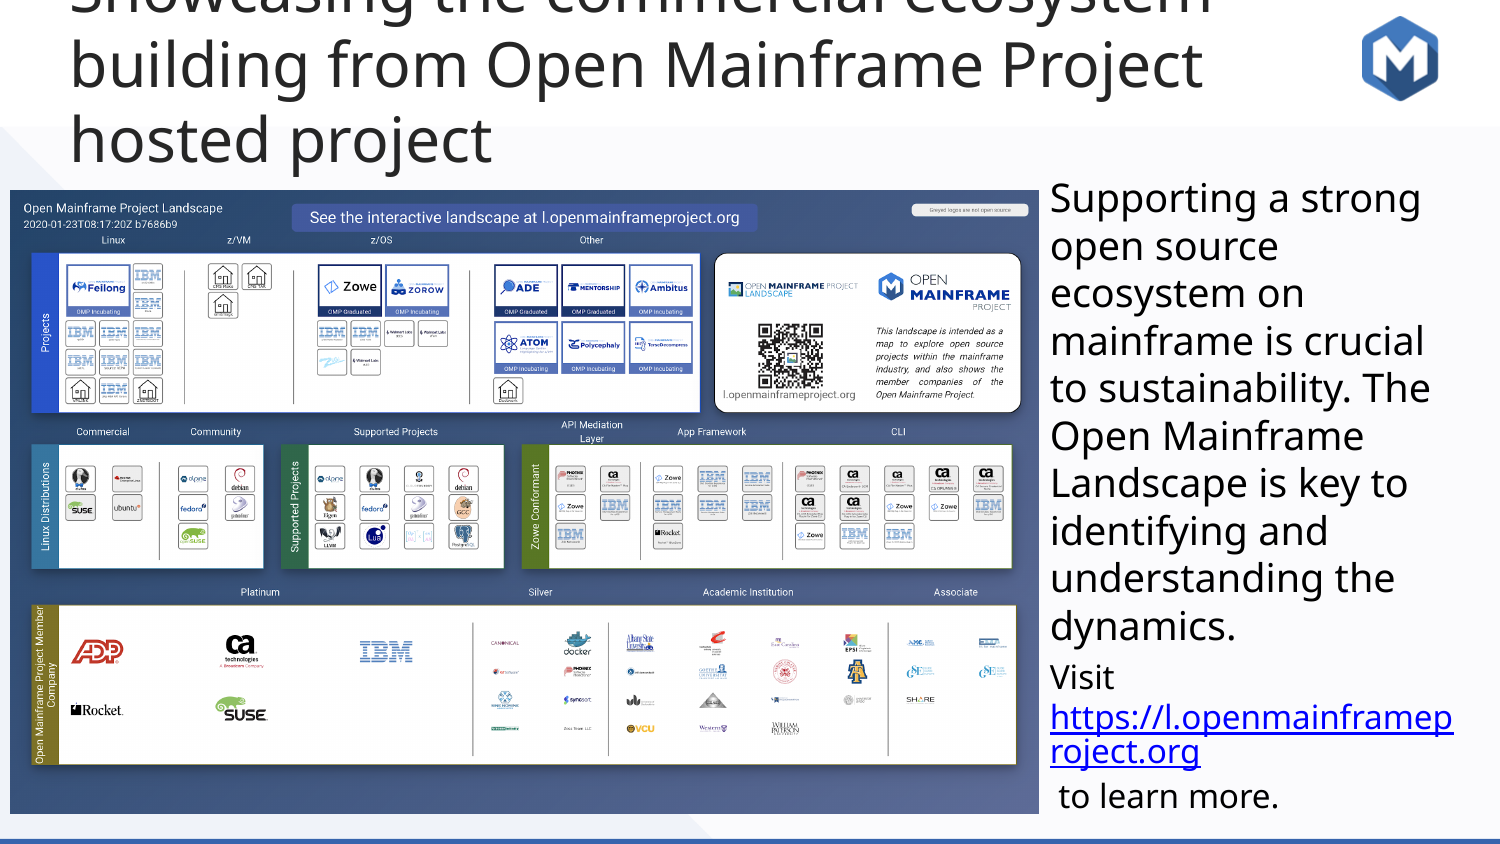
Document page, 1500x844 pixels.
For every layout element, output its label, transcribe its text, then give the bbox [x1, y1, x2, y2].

title Showcasing the commercial ecosystem building from Open Mainframe Project hosted project [54, 26, 1350, 100]
picture [1362, 16, 1440, 102]
picture [10, 190, 1039, 814]
list Supporting a strong open source ecosystem on mainframe is crucial to sustainability. The Open Mainframe Landscape is key to identifying and understanding the dynamics. Visit https://l.openmainframeproject.org to learn more. [1038, 162, 1477, 827]
